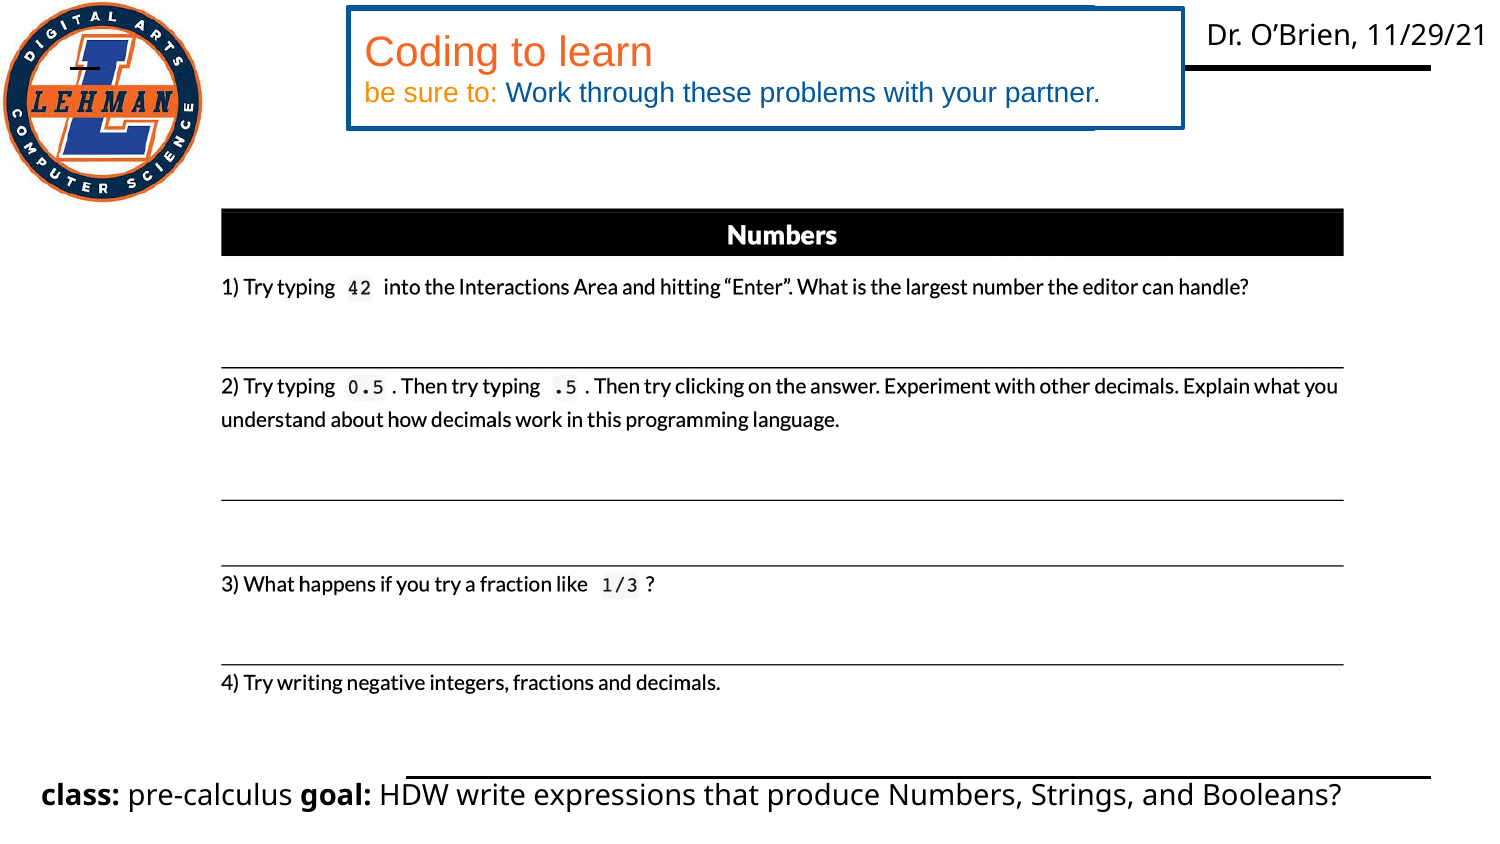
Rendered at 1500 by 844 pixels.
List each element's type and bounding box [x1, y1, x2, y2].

text_box [347, 6, 1184, 130]
picture [0, 0, 1367, 707]
